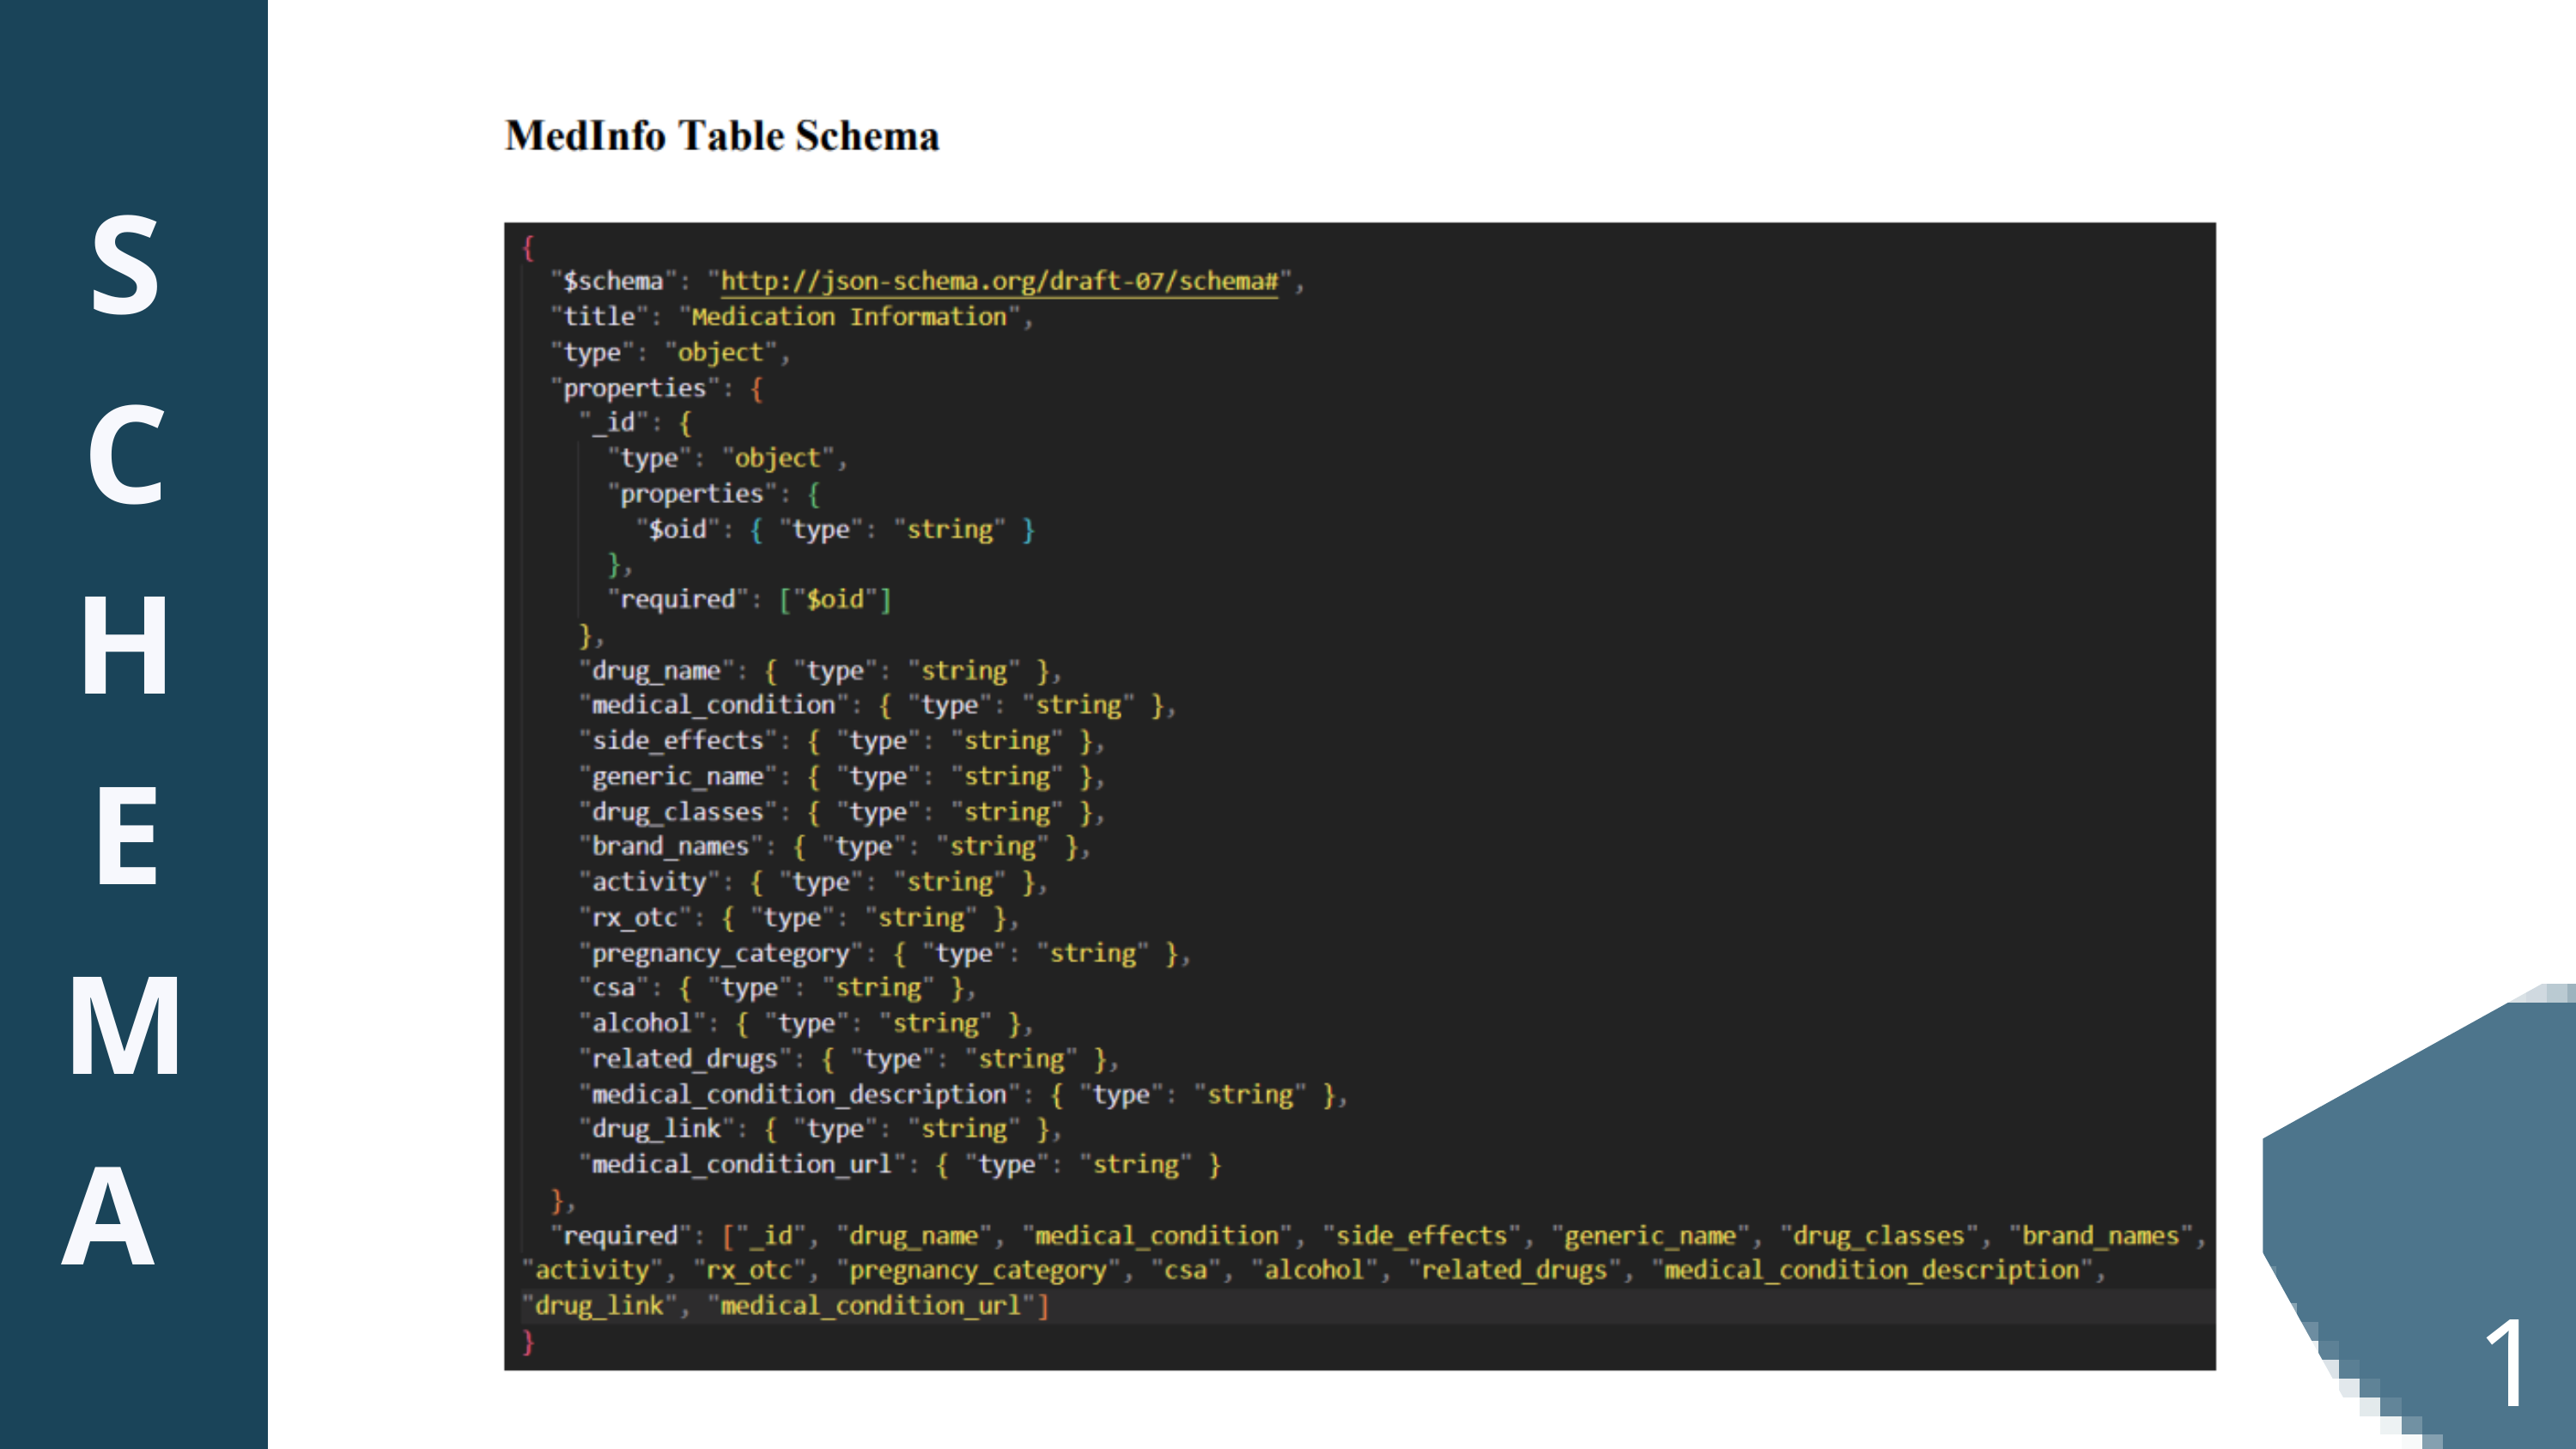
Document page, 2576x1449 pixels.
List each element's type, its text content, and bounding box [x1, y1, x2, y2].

text_box 10 [2454, 1260, 2567, 1449]
text_box [484, 107, 2263, 1401]
text_box [2263, 965, 2576, 1449]
text_box S C H E M A [52, 150, 198, 1003]
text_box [0, 1006, 1363, 1449]
